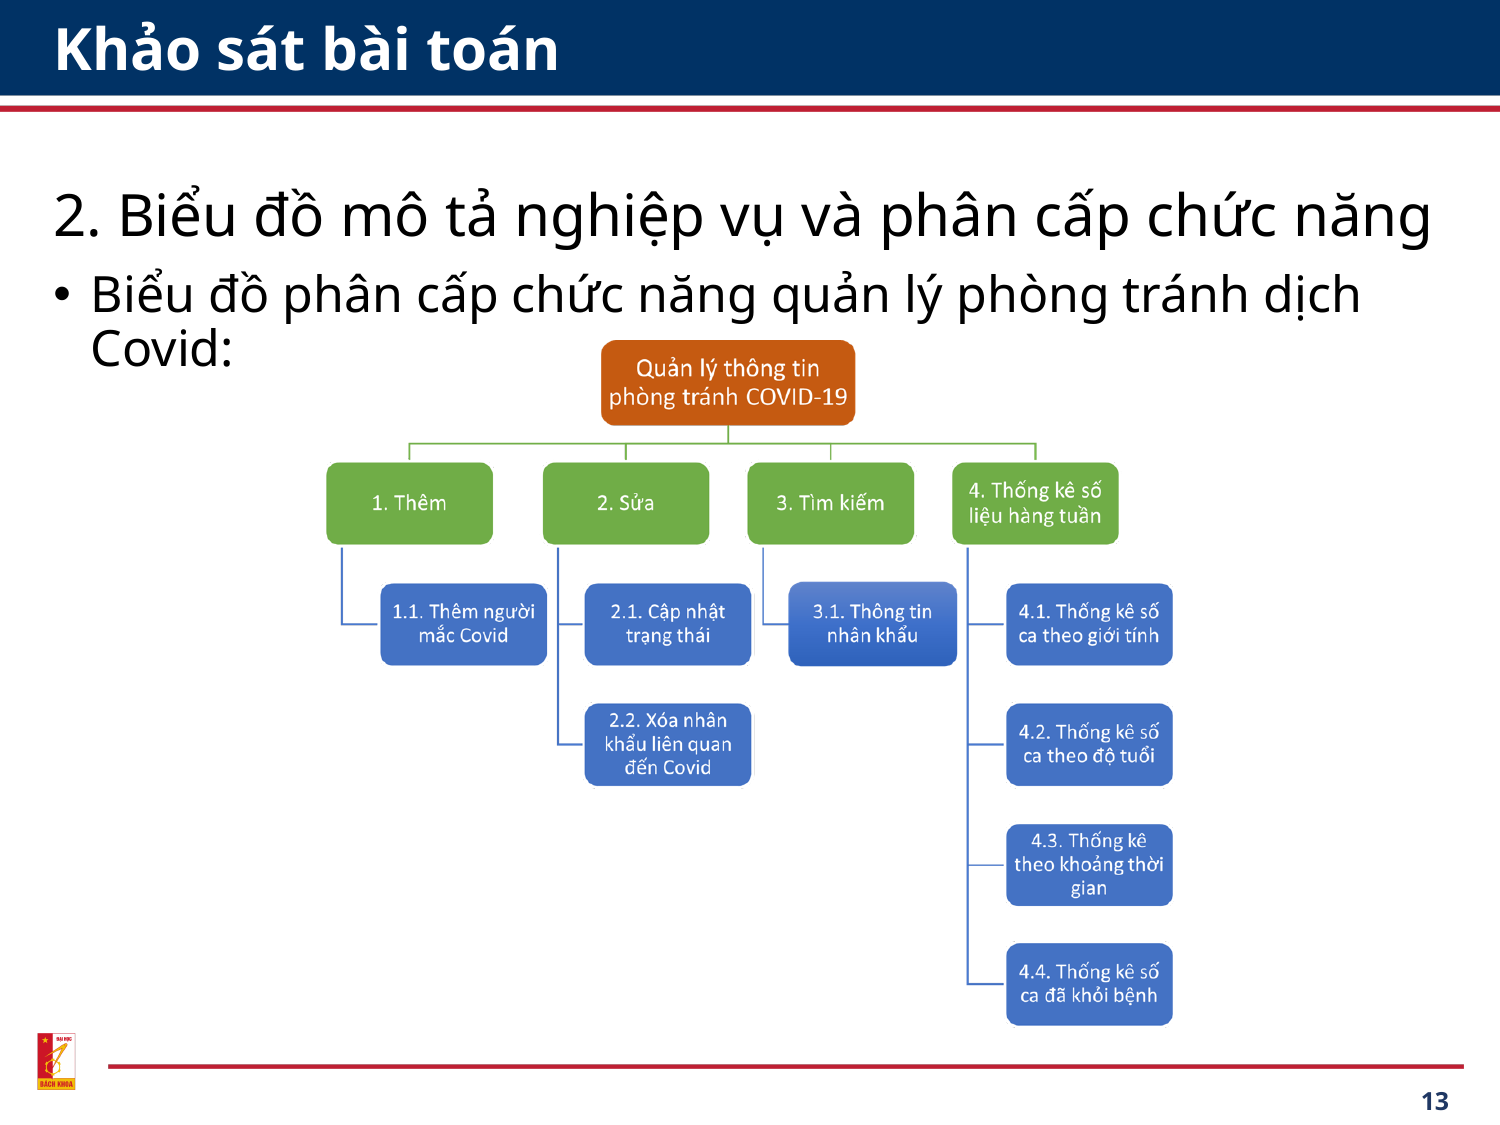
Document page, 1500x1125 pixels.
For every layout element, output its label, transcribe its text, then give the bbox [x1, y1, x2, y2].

slide_number 13 [1126, 1078, 1464, 1125]
list 2. Biểu đồ mô tả nghiệp vụ và phân cấp chức năng Biểu đồ phân cấp chức năng quản lý phòng tránh dịch Covid: [38, 178, 1462, 419]
title Khảo sát bài toán [38, 12, 1462, 87]
picture [0, 0, 1500, 1125]
